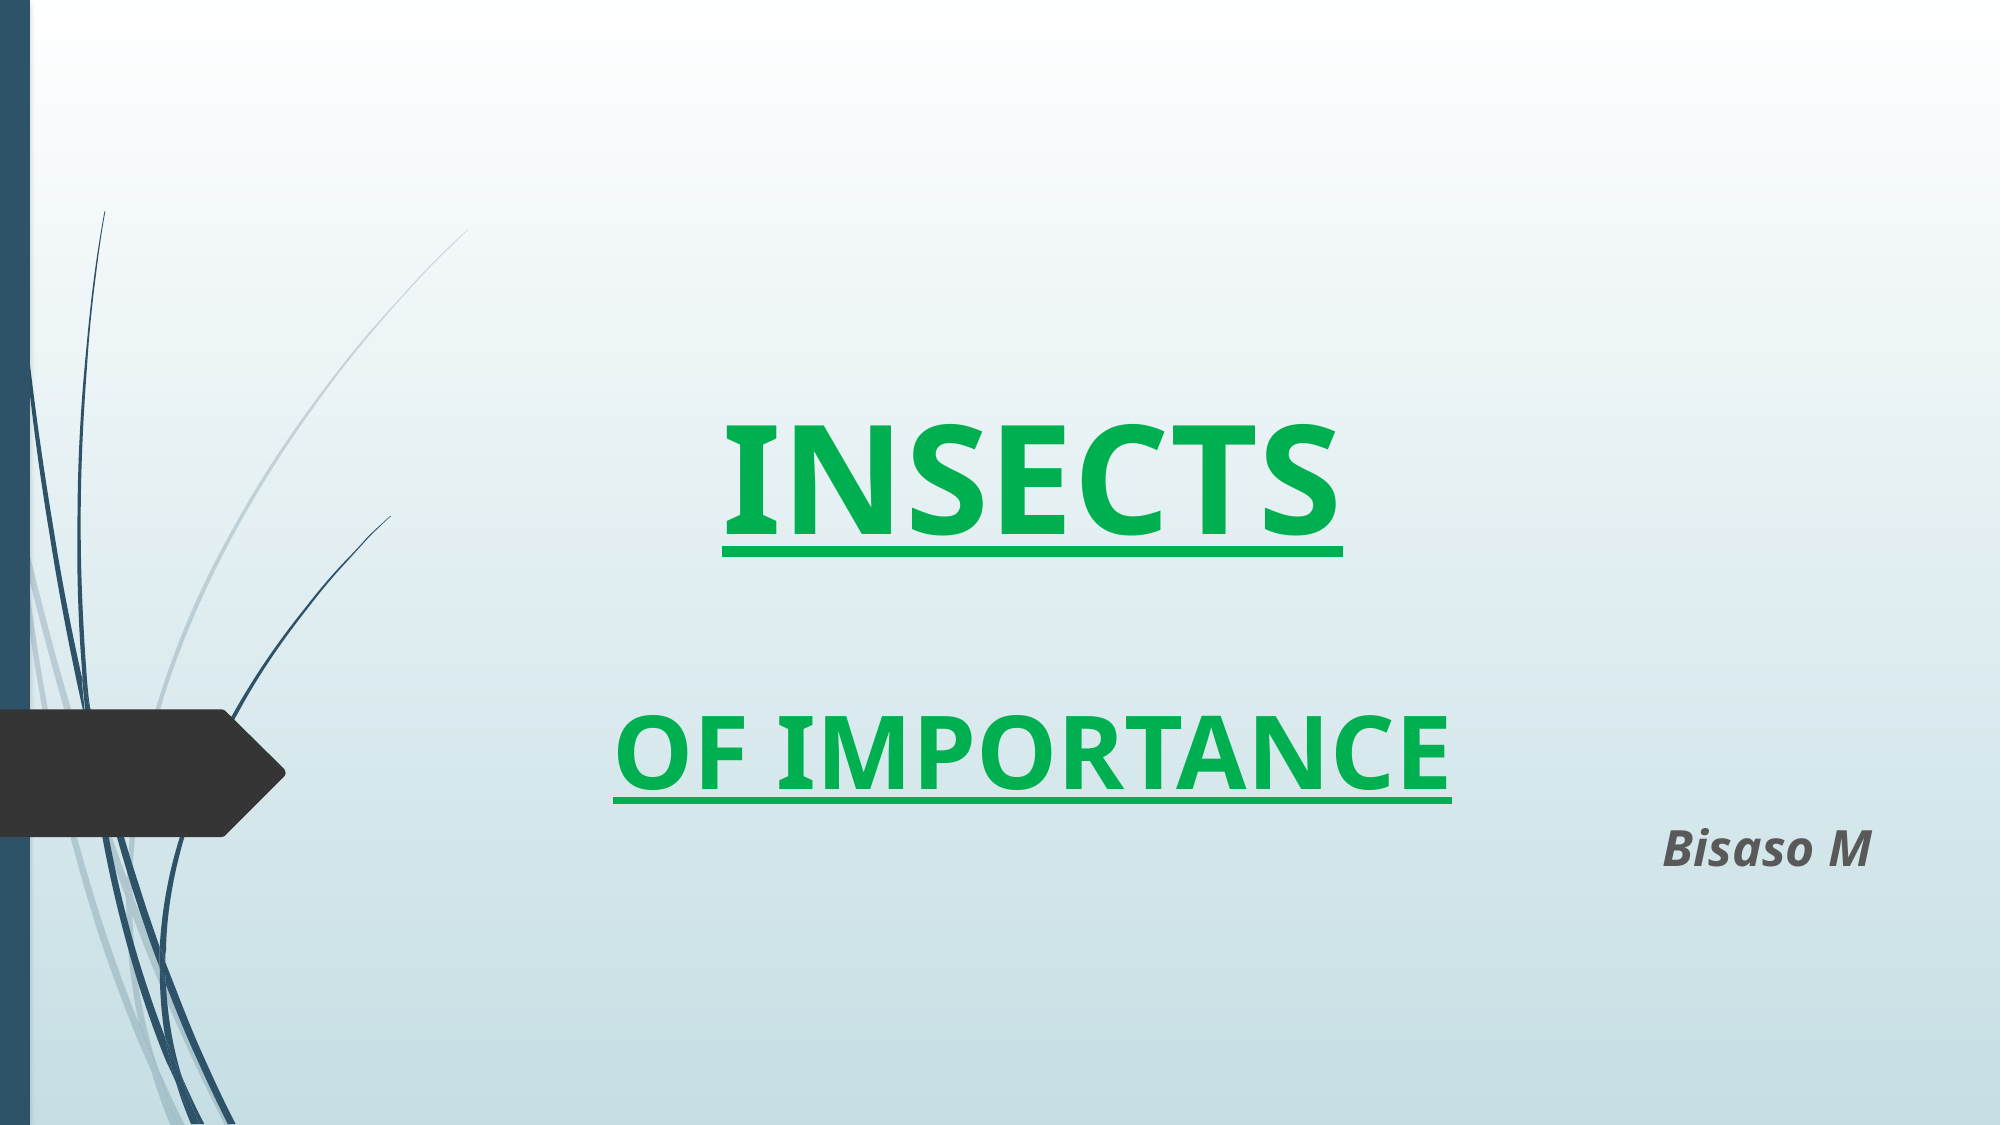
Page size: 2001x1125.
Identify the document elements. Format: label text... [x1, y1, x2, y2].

subtitle Bisaso M [424, 809, 1888, 920]
title INSECTS OF IMPORTANCE [424, 132, 1641, 809]
